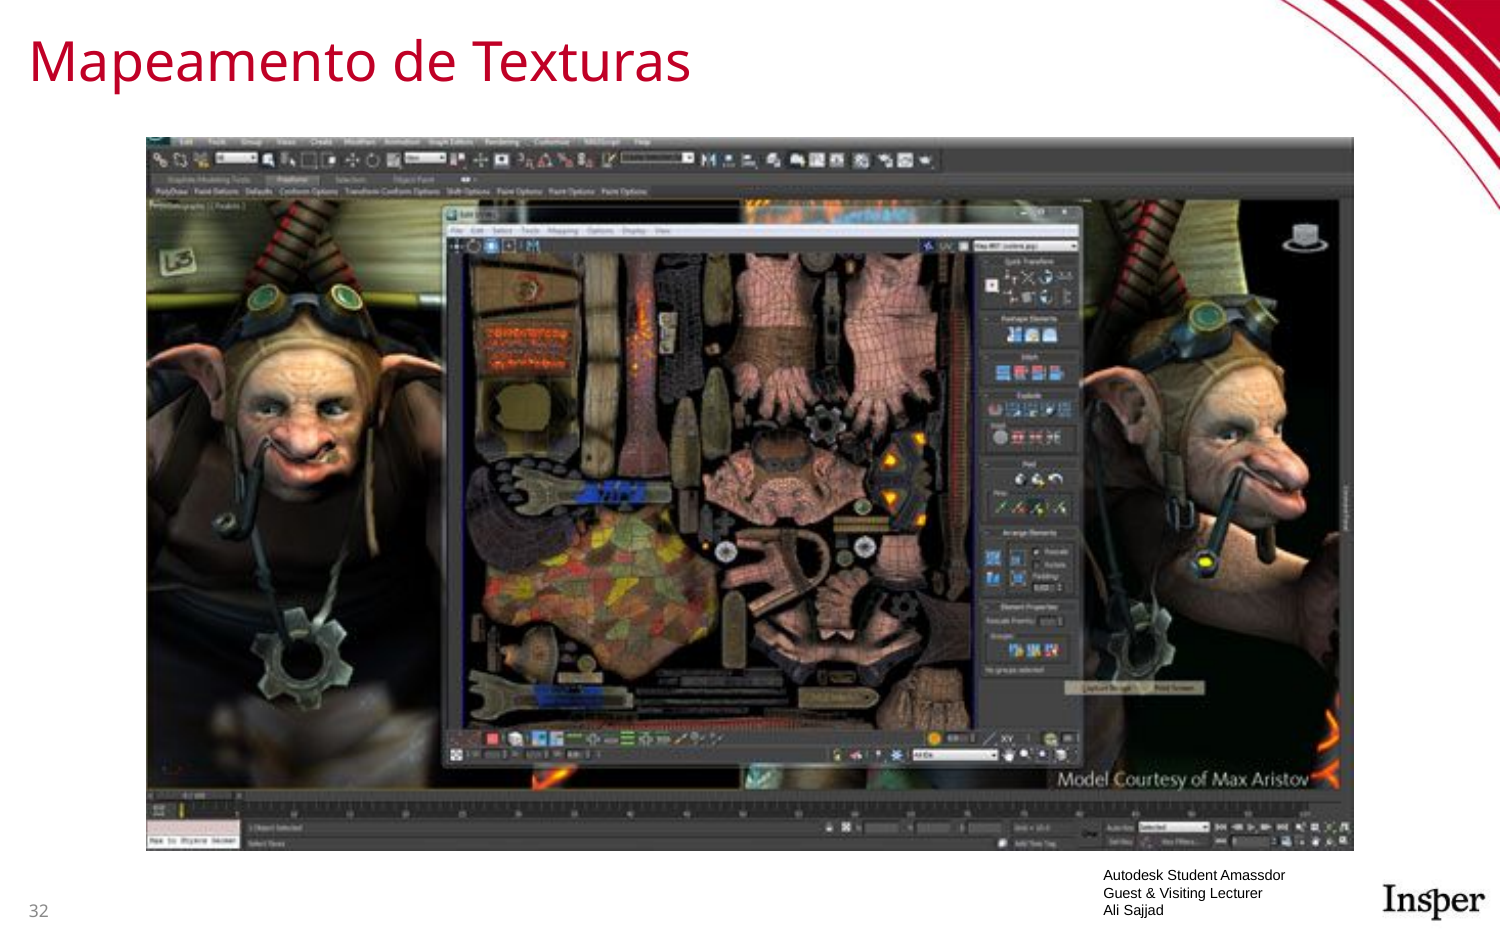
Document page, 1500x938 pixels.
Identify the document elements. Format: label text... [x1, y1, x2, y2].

slide_number 32 [0, 887, 78, 938]
title Mapeamento de Texturas [13, 18, 1397, 104]
picture [146, 0, 1500, 938]
text_box Autodesk Student Amassdor Guest & Visiting Lecturer Ali Sajjad [1088, 858, 1353, 934]
